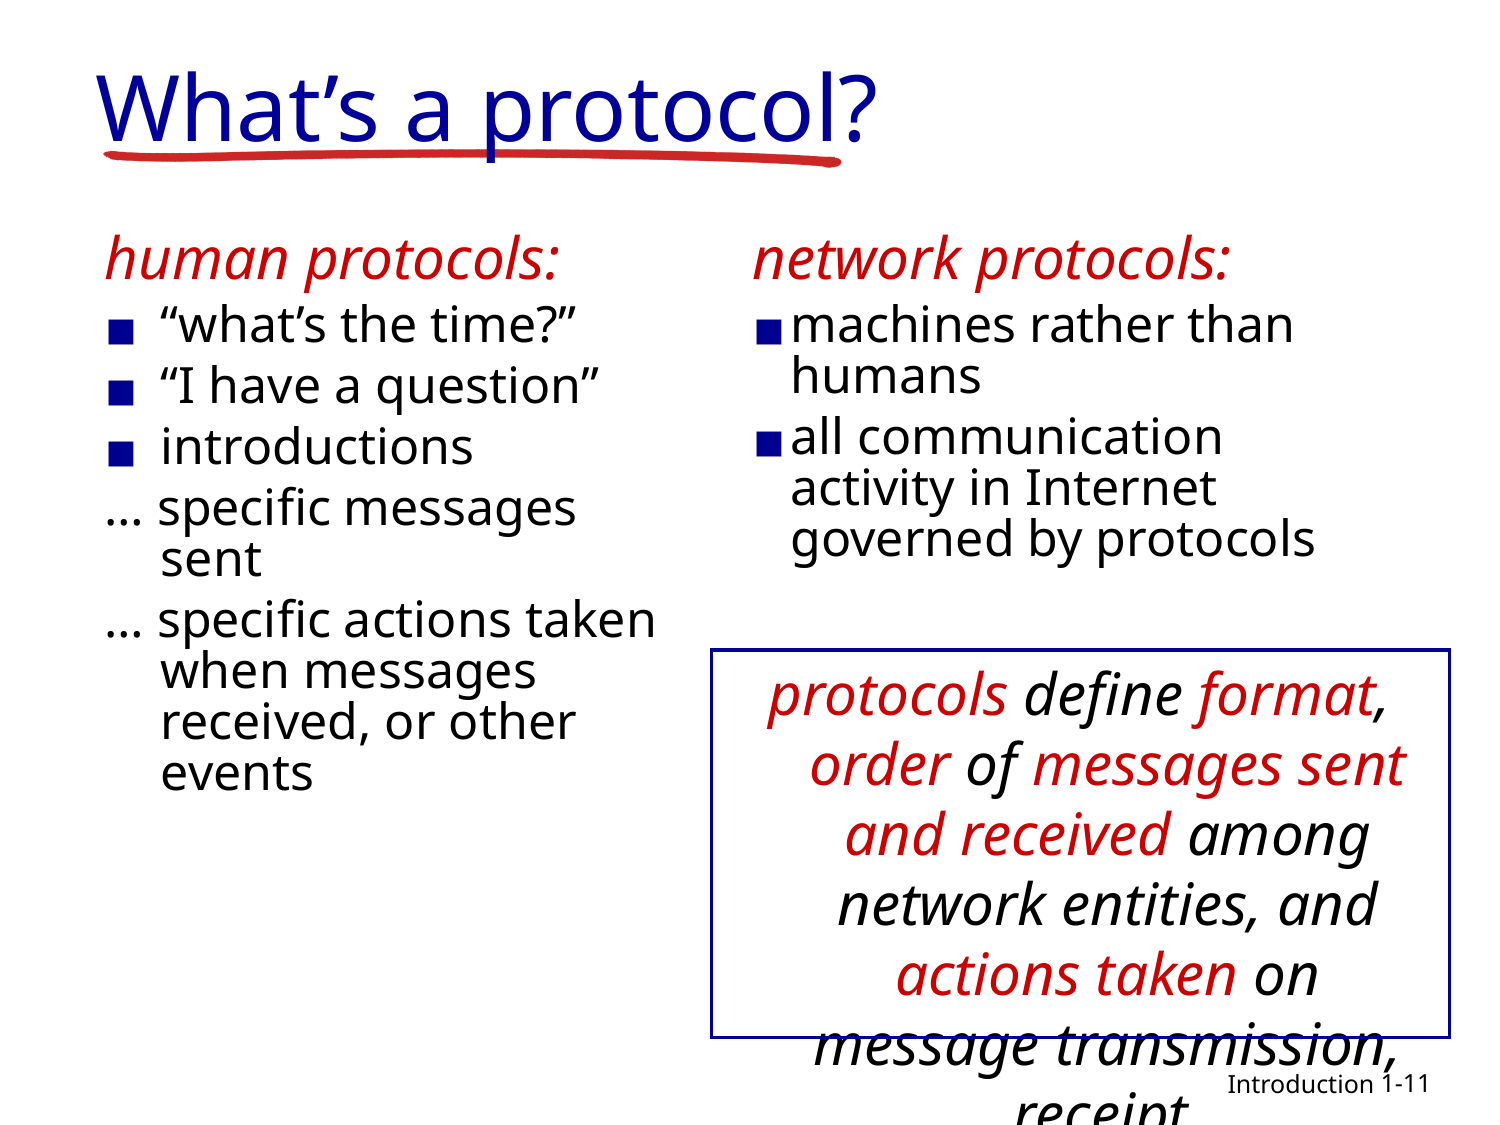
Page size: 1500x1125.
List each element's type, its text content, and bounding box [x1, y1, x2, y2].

list human protocols: “what’s the time?” “I have a question” introductions … specific messages sent … specific actions taken when messages received, or other events [89, 224, 678, 988]
slide_number 1-11 [1365, 1060, 1477, 1106]
title What’s a protocol? [79, 33, 1009, 177]
text_box [711, 649, 1450, 1038]
picture [100, 144, 851, 173]
footer Introduction [914, 1060, 1390, 1108]
list network protocols: machines rather than humans all communication activity in Internet governed by protocols [737, 224, 1363, 649]
